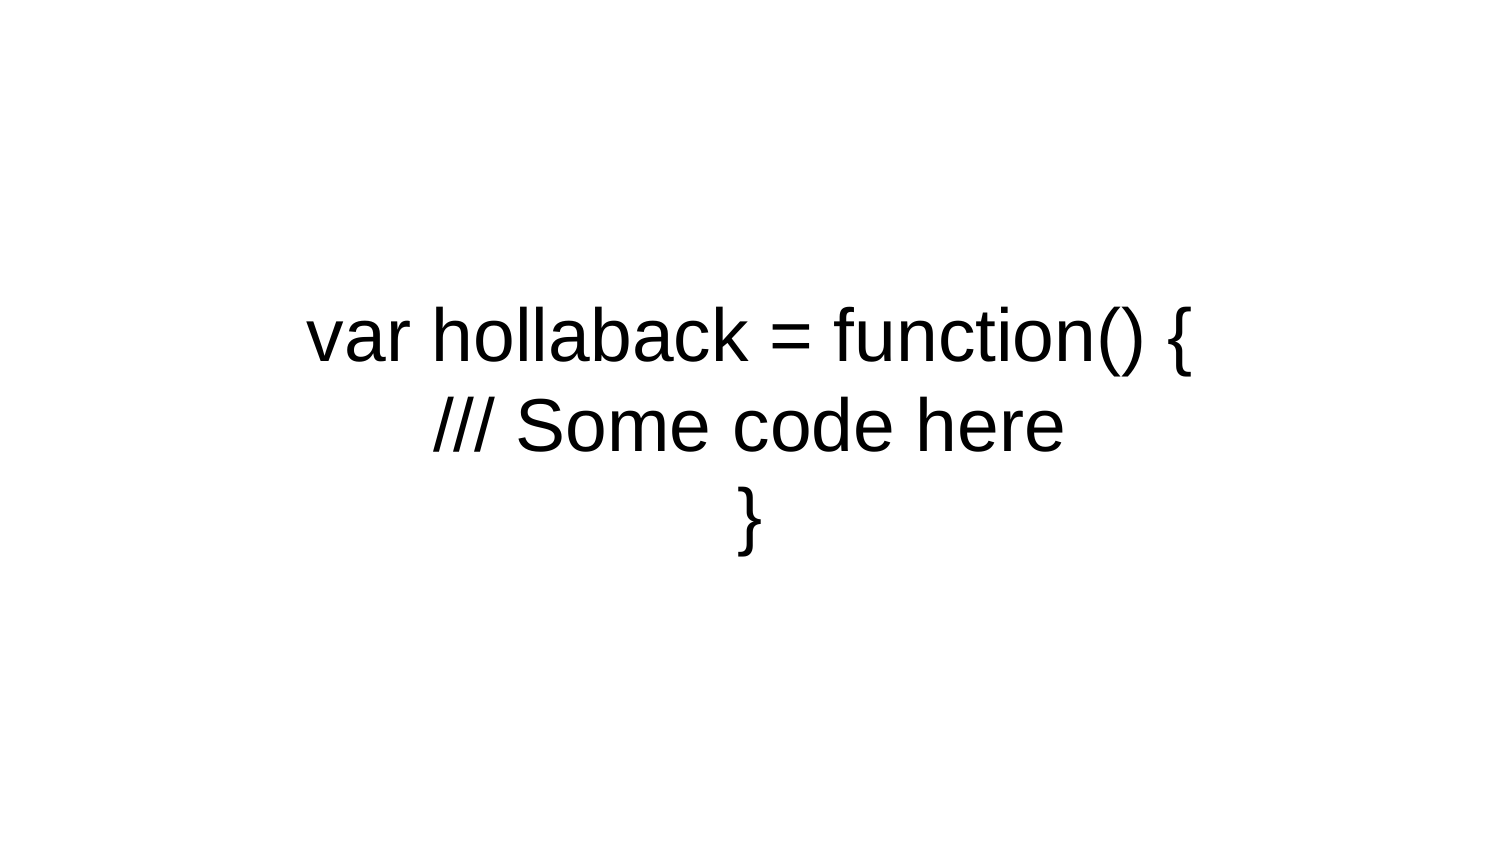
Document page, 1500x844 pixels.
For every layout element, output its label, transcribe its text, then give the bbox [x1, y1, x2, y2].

title var hollaback = function() { /// Some code here } [51, 352, 1449, 491]
